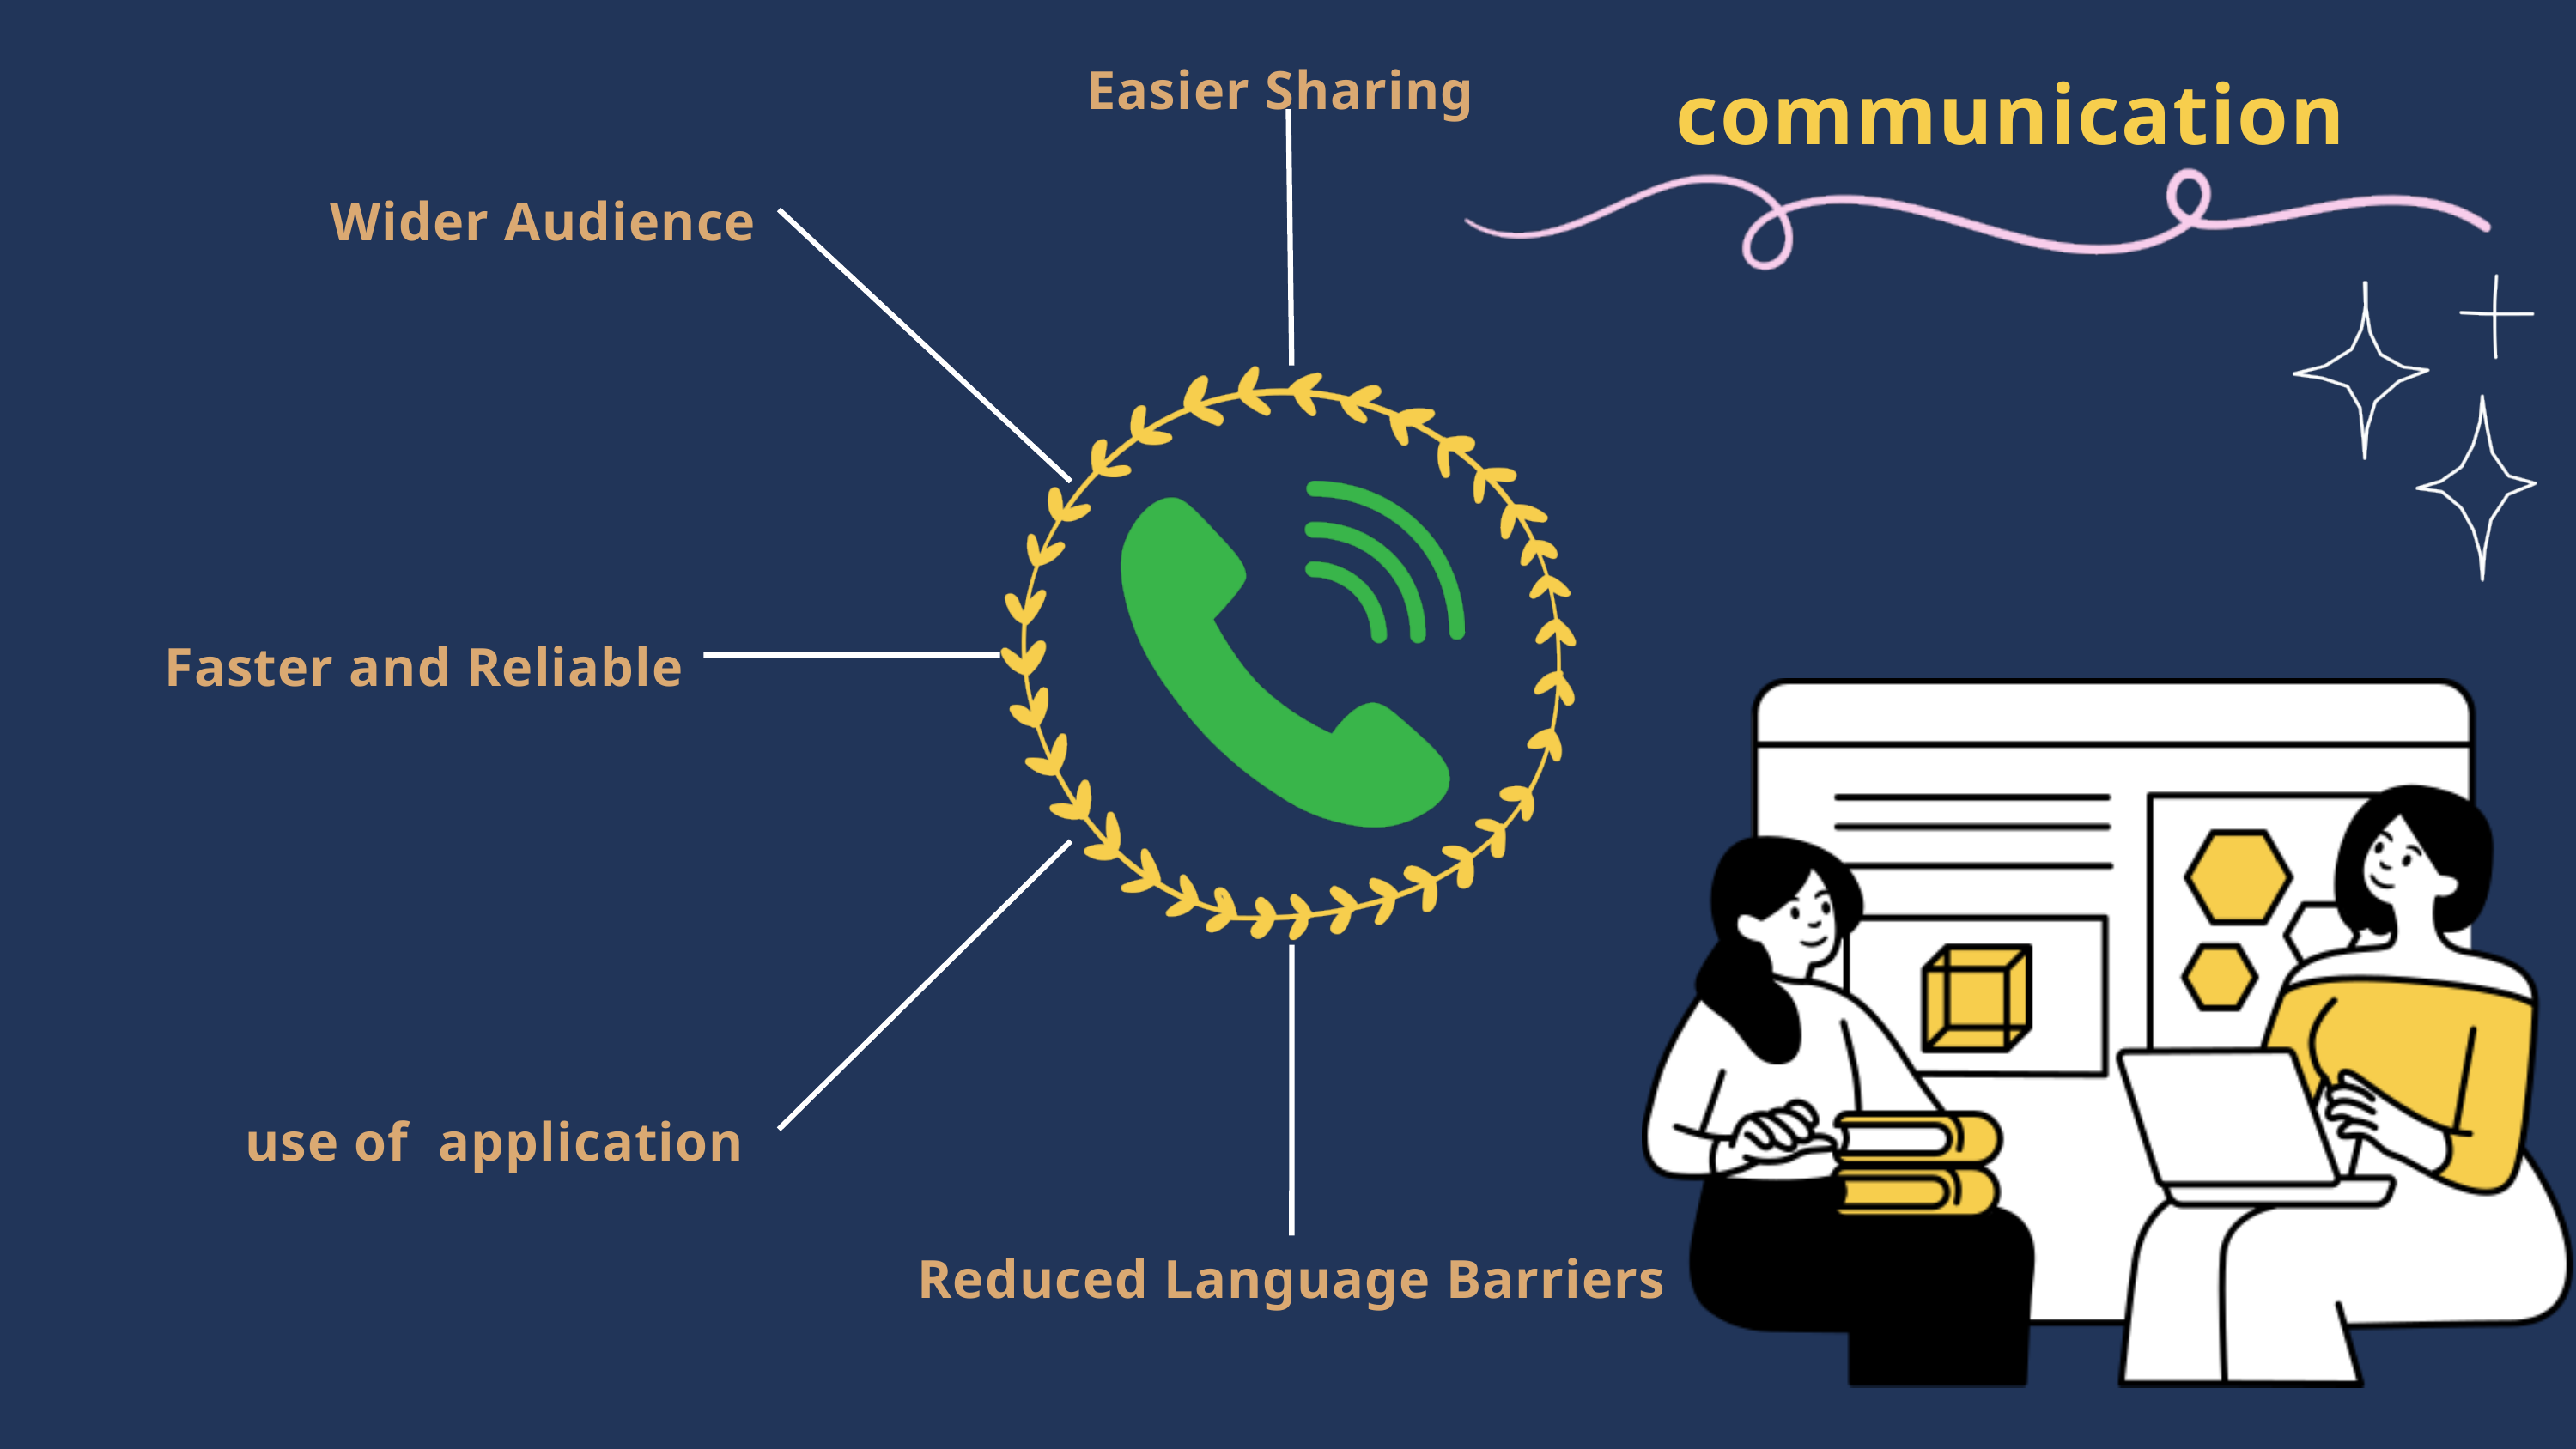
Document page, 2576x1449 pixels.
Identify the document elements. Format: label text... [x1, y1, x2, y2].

text_box Wider Audience [293, 151, 779, 252]
text_box Reduced Language Barriers [888, 1209, 1696, 1309]
text_box [1117, 481, 1467, 834]
text_box [2292, 274, 2538, 582]
text_box Easier Sharing [1071, 20, 1505, 120]
text_box [1642, 678, 2576, 1388]
text_box use of application [225, 1070, 779, 1172]
text_box [999, 365, 1583, 945]
text_box Faster and Reliable [144, 597, 704, 697]
text_box [1464, 144, 2495, 275]
text_box communication [1528, 3, 2495, 161]
